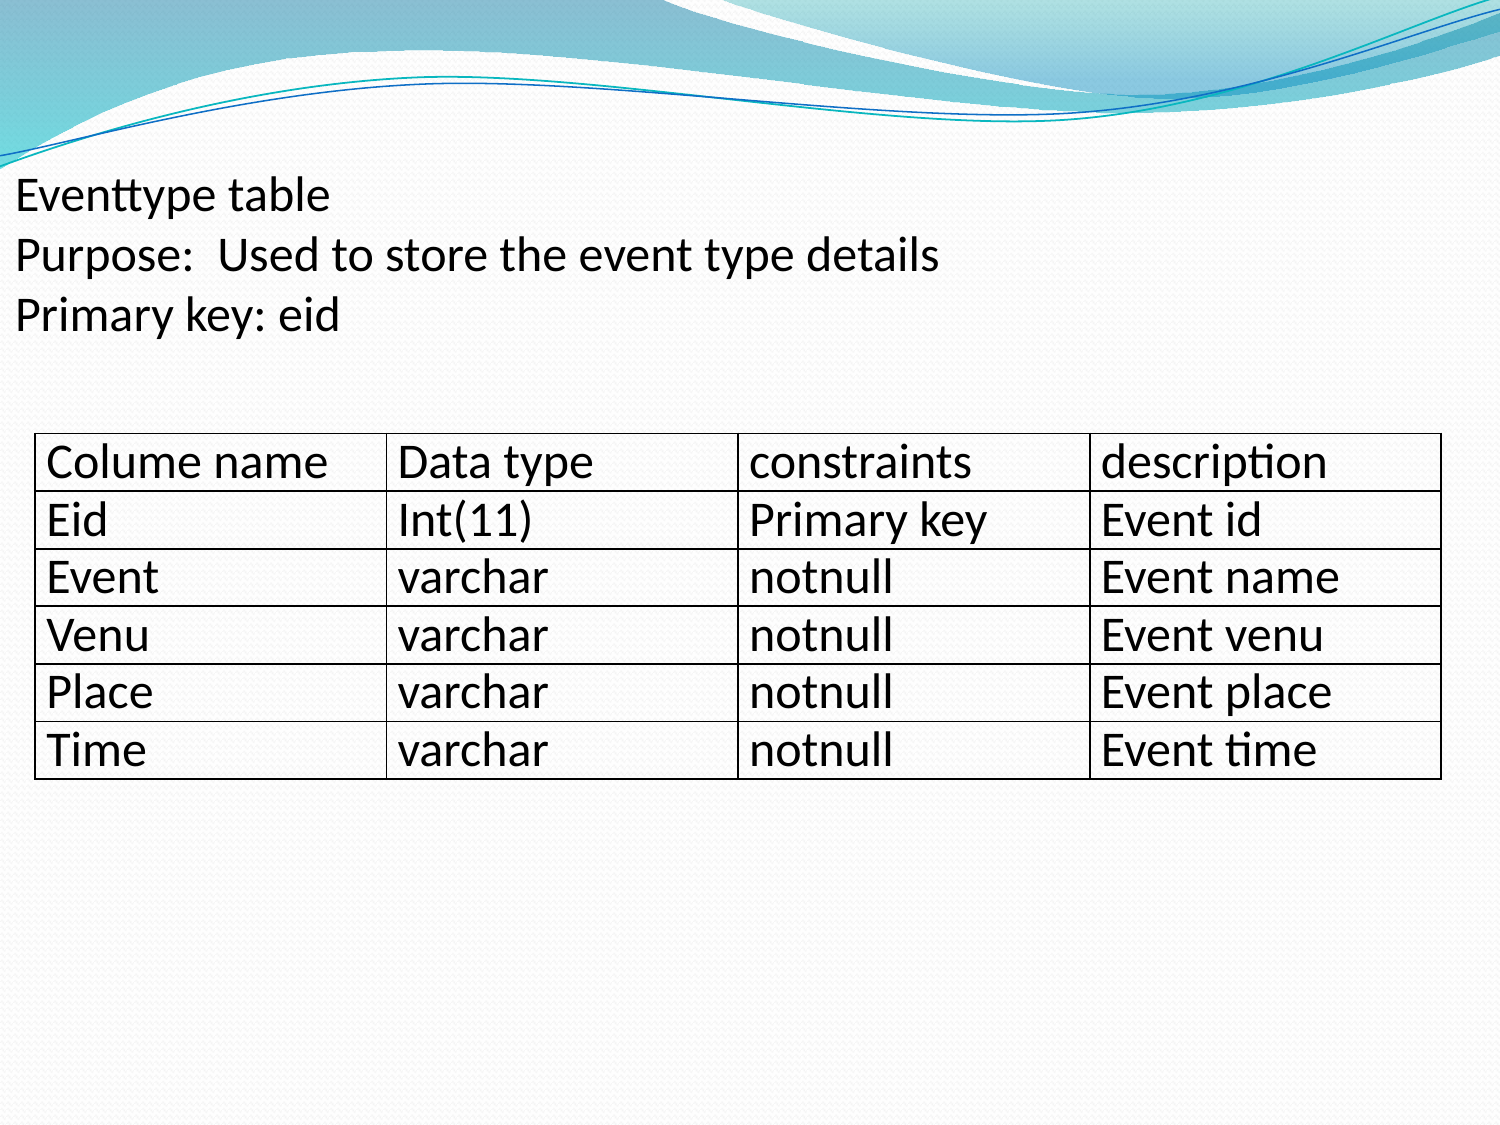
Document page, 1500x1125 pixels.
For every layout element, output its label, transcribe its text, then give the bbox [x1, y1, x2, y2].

table_cell Int(11) [387, 492, 737, 548]
table_cell Eid [36, 492, 386, 548]
table_header description [1091, 434, 1440, 490]
table_cell notnull [739, 607, 1089, 663]
text_box Eventtype table Purpose: Used to store the event type details Primary key: eid [0, 153, 1407, 409]
table_cell Event [36, 550, 386, 605]
table_cell Primary key [739, 492, 1089, 548]
table_cell Event time [1091, 722, 1440, 778]
table_cell varchar [387, 607, 737, 663]
table_header Data type [387, 434, 737, 490]
table_cell Place [36, 665, 386, 721]
table_cell Event place [1091, 665, 1440, 721]
table_cell Event name [1091, 550, 1440, 605]
table_cell notnull [739, 550, 1089, 605]
table_cell Venu [36, 607, 386, 663]
table_header constraints [739, 434, 1089, 490]
table_cell notnull [739, 665, 1089, 721]
table_cell varchar [387, 722, 737, 778]
table_cell Time [36, 722, 386, 778]
table_cell Event id [1091, 492, 1440, 548]
table_cell varchar [387, 550, 737, 605]
table_header Colume name [36, 434, 386, 490]
table_cell varchar [387, 665, 737, 721]
table_cell notnull [739, 722, 1089, 778]
table_cell Event venu [1091, 607, 1440, 663]
